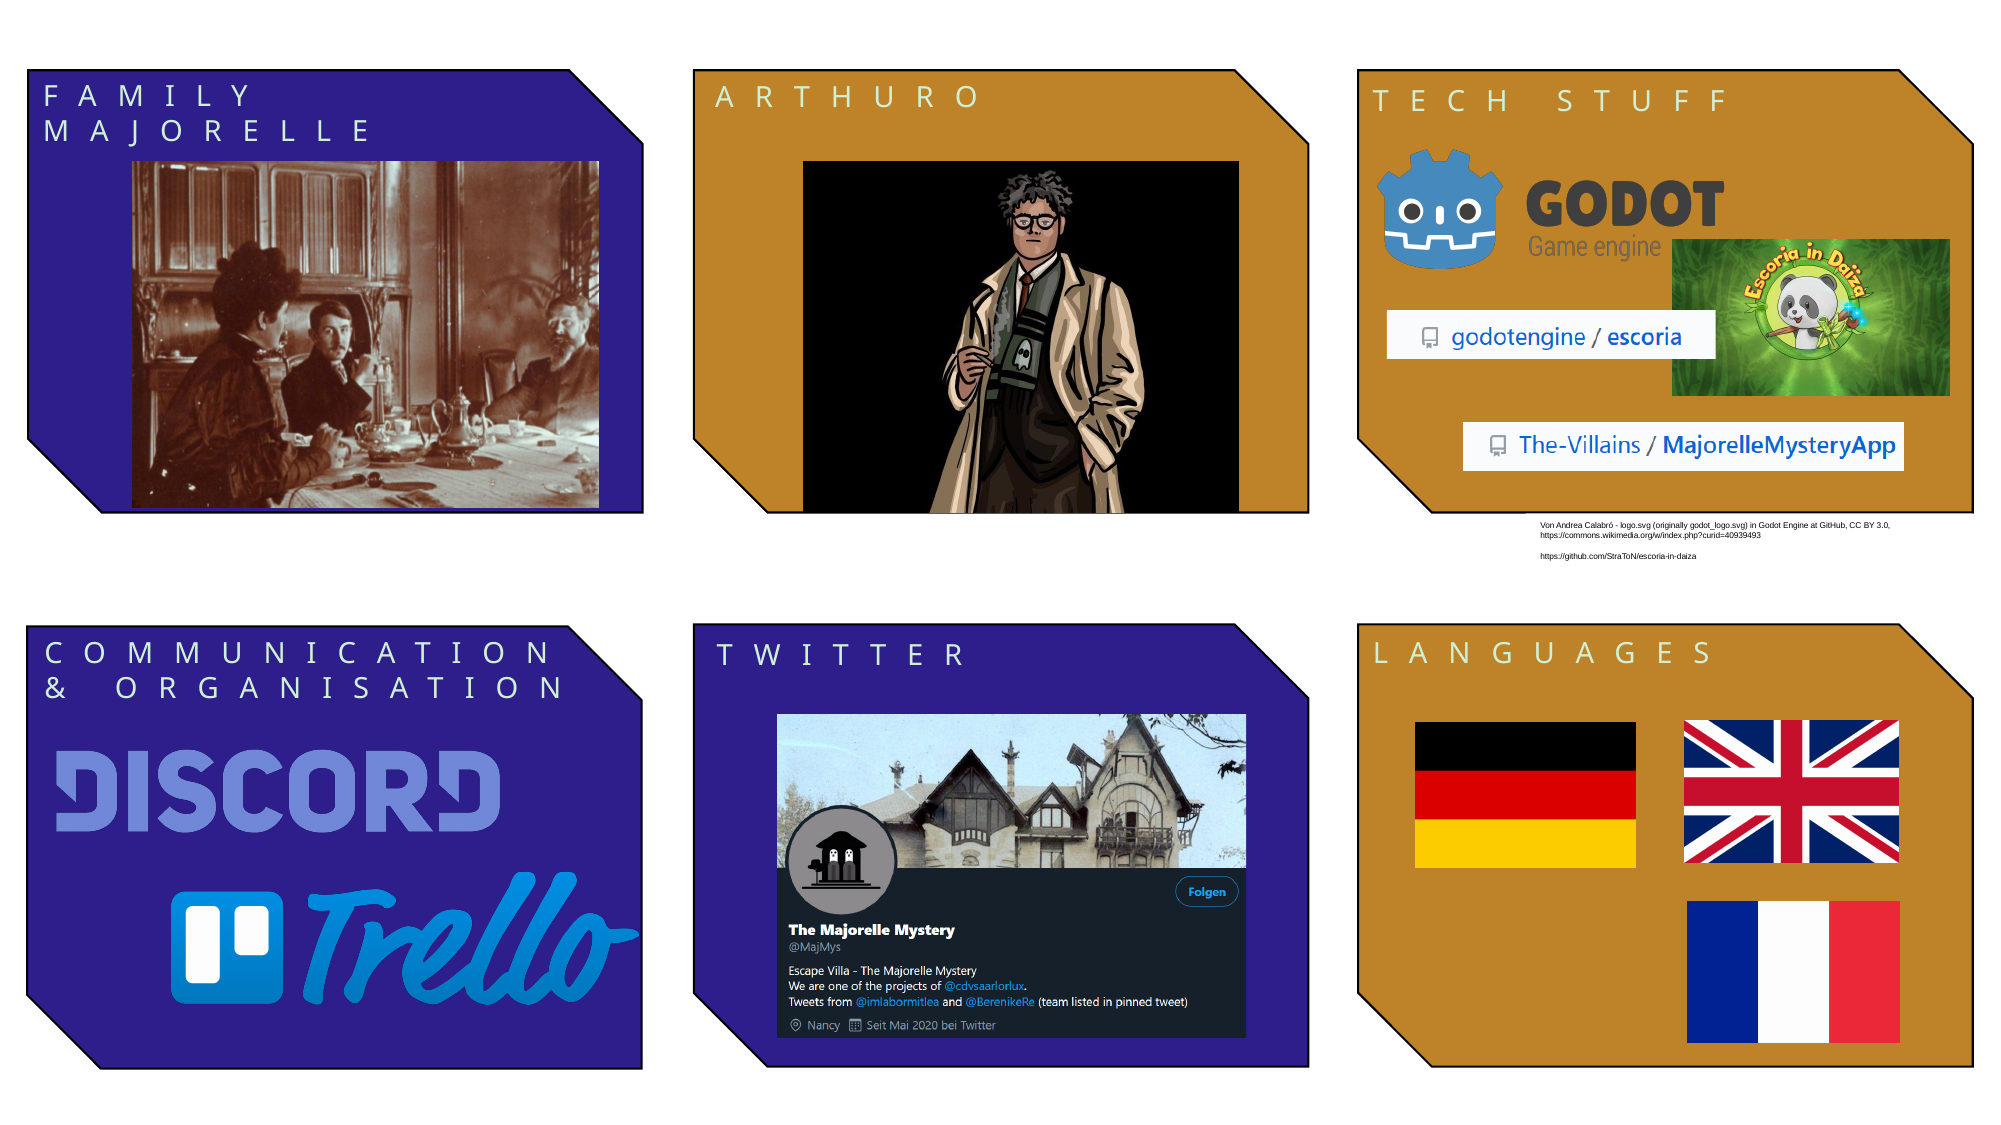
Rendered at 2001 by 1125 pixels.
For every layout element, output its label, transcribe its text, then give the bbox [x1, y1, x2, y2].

text_box Communication & Organisation [29, 626, 632, 712]
picture [1463, 422, 1904, 471]
picture [747, 161, 1291, 513]
picture [142, 871, 639, 1024]
text_box [27, 69, 644, 514]
picture [777, 714, 1247, 1038]
text_box https://github.com/StraToN/escoria-in-daiza [1525, 544, 1973, 569]
text_box Twitter [701, 628, 1675, 679]
picture [1359, 131, 1950, 396]
text_box [692, 69, 1310, 514]
picture [1683, 720, 1899, 863]
text_box [1357, 623, 1902, 628]
text_box [1357, 69, 1905, 74]
text_box Family majorelle [28, 70, 549, 155]
text_box [26, 625, 643, 1070]
picture [38, 732, 518, 850]
text_box Languages [1358, 626, 1947, 677]
picture [1687, 901, 1900, 1043]
picture [1415, 722, 1636, 868]
text_box [692, 623, 1310, 1068]
text_box Von Andrea Calabró - logo.svg (originally godot_logo.svg) in Godot Engine at GitHub, CC BY 3.0, https://commons.wikimedia.org/w/index.php?curid=40939493 [1525, 513, 1973, 544]
picture [132, 161, 599, 508]
text_box Tech Stuff [1357, 74, 2000, 125]
text_box [1357, 125, 1974, 514]
text_box arthuro [700, 70, 1674, 121]
text_box [1357, 670, 1974, 1068]
